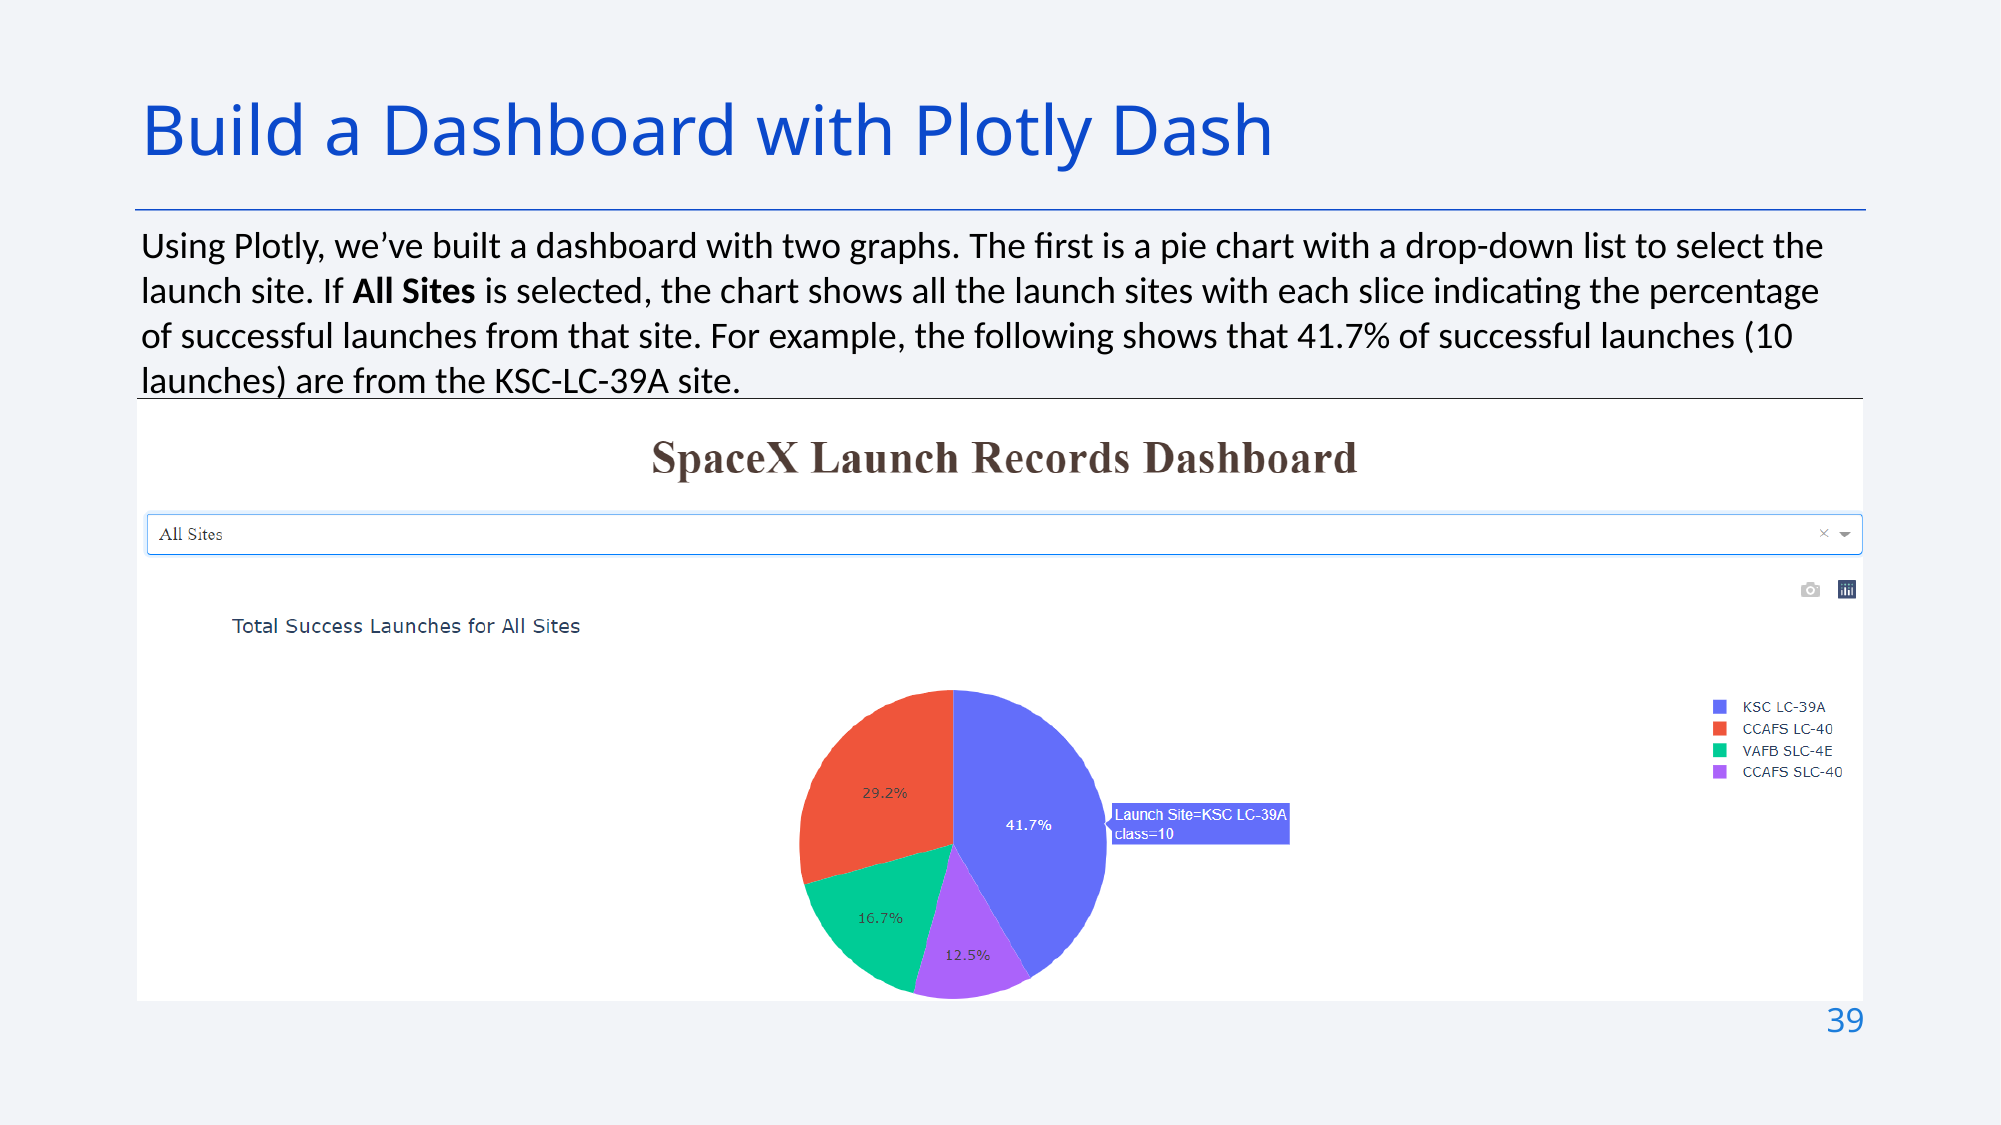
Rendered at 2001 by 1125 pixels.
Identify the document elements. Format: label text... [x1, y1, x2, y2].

slide_number 39 [1429, 988, 1880, 1055]
text_box Using Plotly, we’ve built a dashboard with two graphs. The first is a pie chart with a drop-down list to select the launch site. If All Sites is selected, the chart shows all the launch sites with each slice indicating the percentage of successful launches from that site. For example, the following shows that 41.7% of successful launches (10 launches) are from the KSC-LC-39A site. [126, 214, 1852, 409]
text_box Build a Dashboard with Plotly Dash [126, 88, 1852, 179]
picture [0, 0, 2001, 1125]
